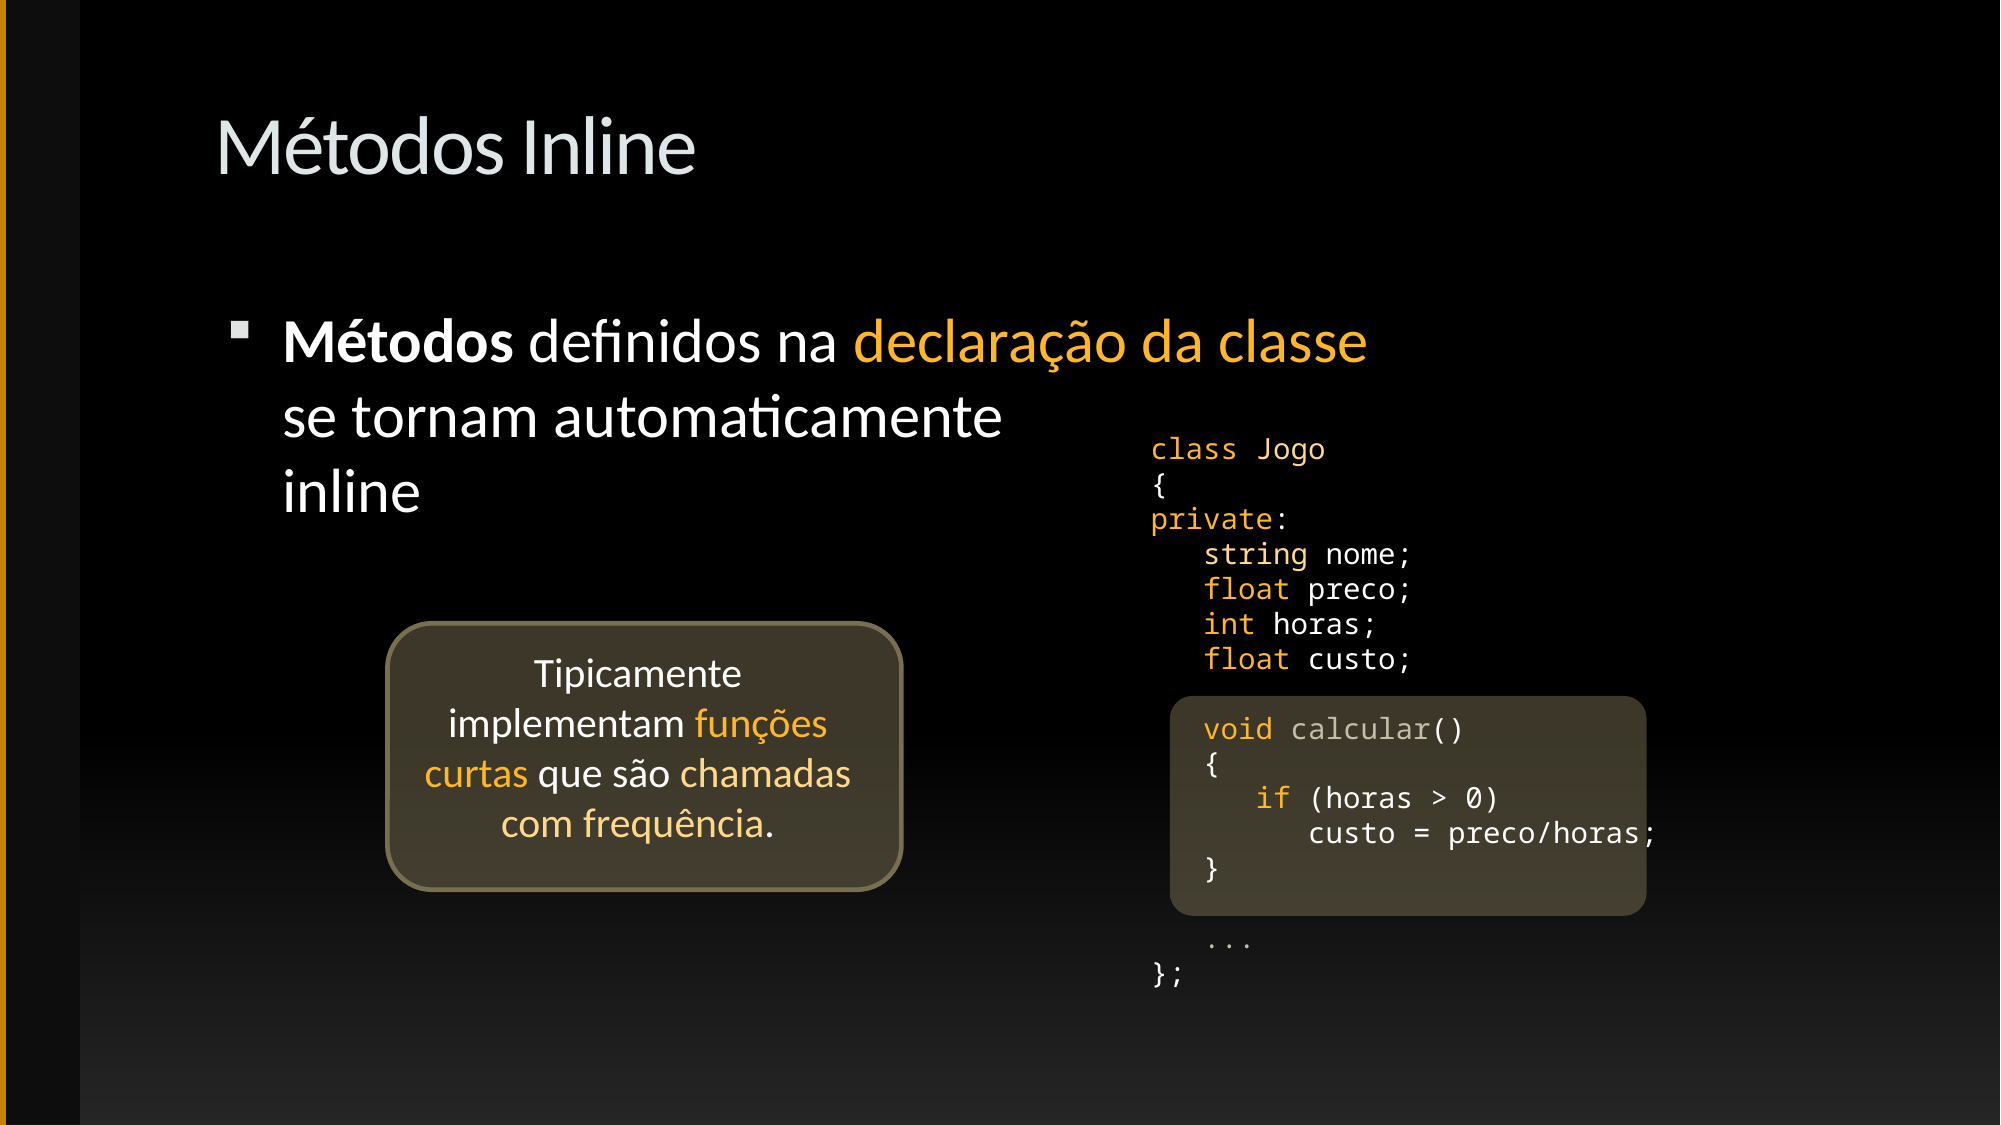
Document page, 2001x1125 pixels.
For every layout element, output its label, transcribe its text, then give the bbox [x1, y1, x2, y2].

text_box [387, 623, 902, 890]
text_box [1135, 422, 1674, 1004]
title Métodos Inline [200, 83, 1627, 234]
list Métodos definidos na declaração da classe se tornam automaticamente inline [200, 292, 1900, 1043]
